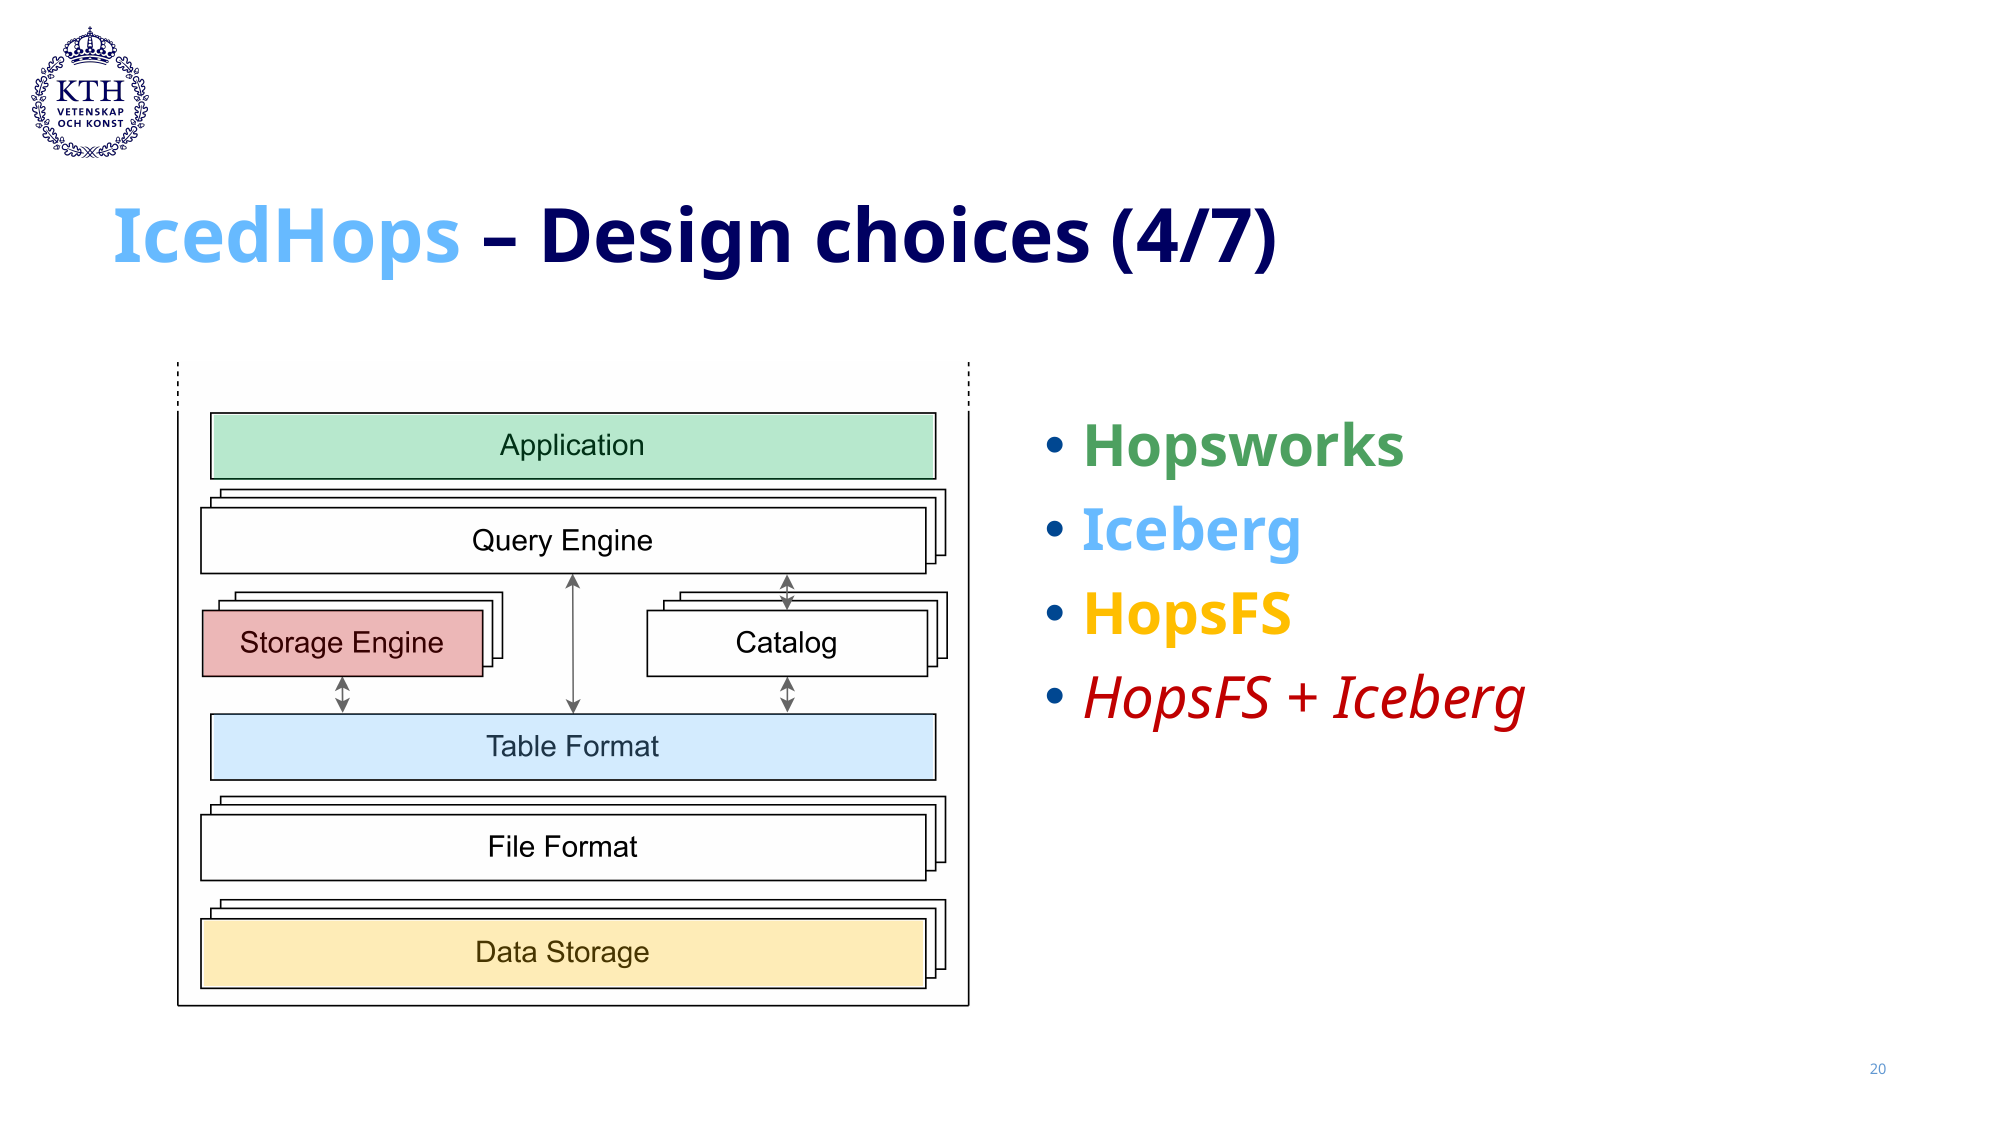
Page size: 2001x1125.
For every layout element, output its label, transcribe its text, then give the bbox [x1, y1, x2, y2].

slide_number 20 [1451, 1061, 1902, 1078]
picture [177, 361, 971, 1009]
title IcedHops – Design choices (4/7) [98, 179, 1902, 273]
list Hopsworks Iceberg HopsFS HopsFS + Iceberg [1029, 408, 1902, 948]
picture [31, 26, 149, 158]
